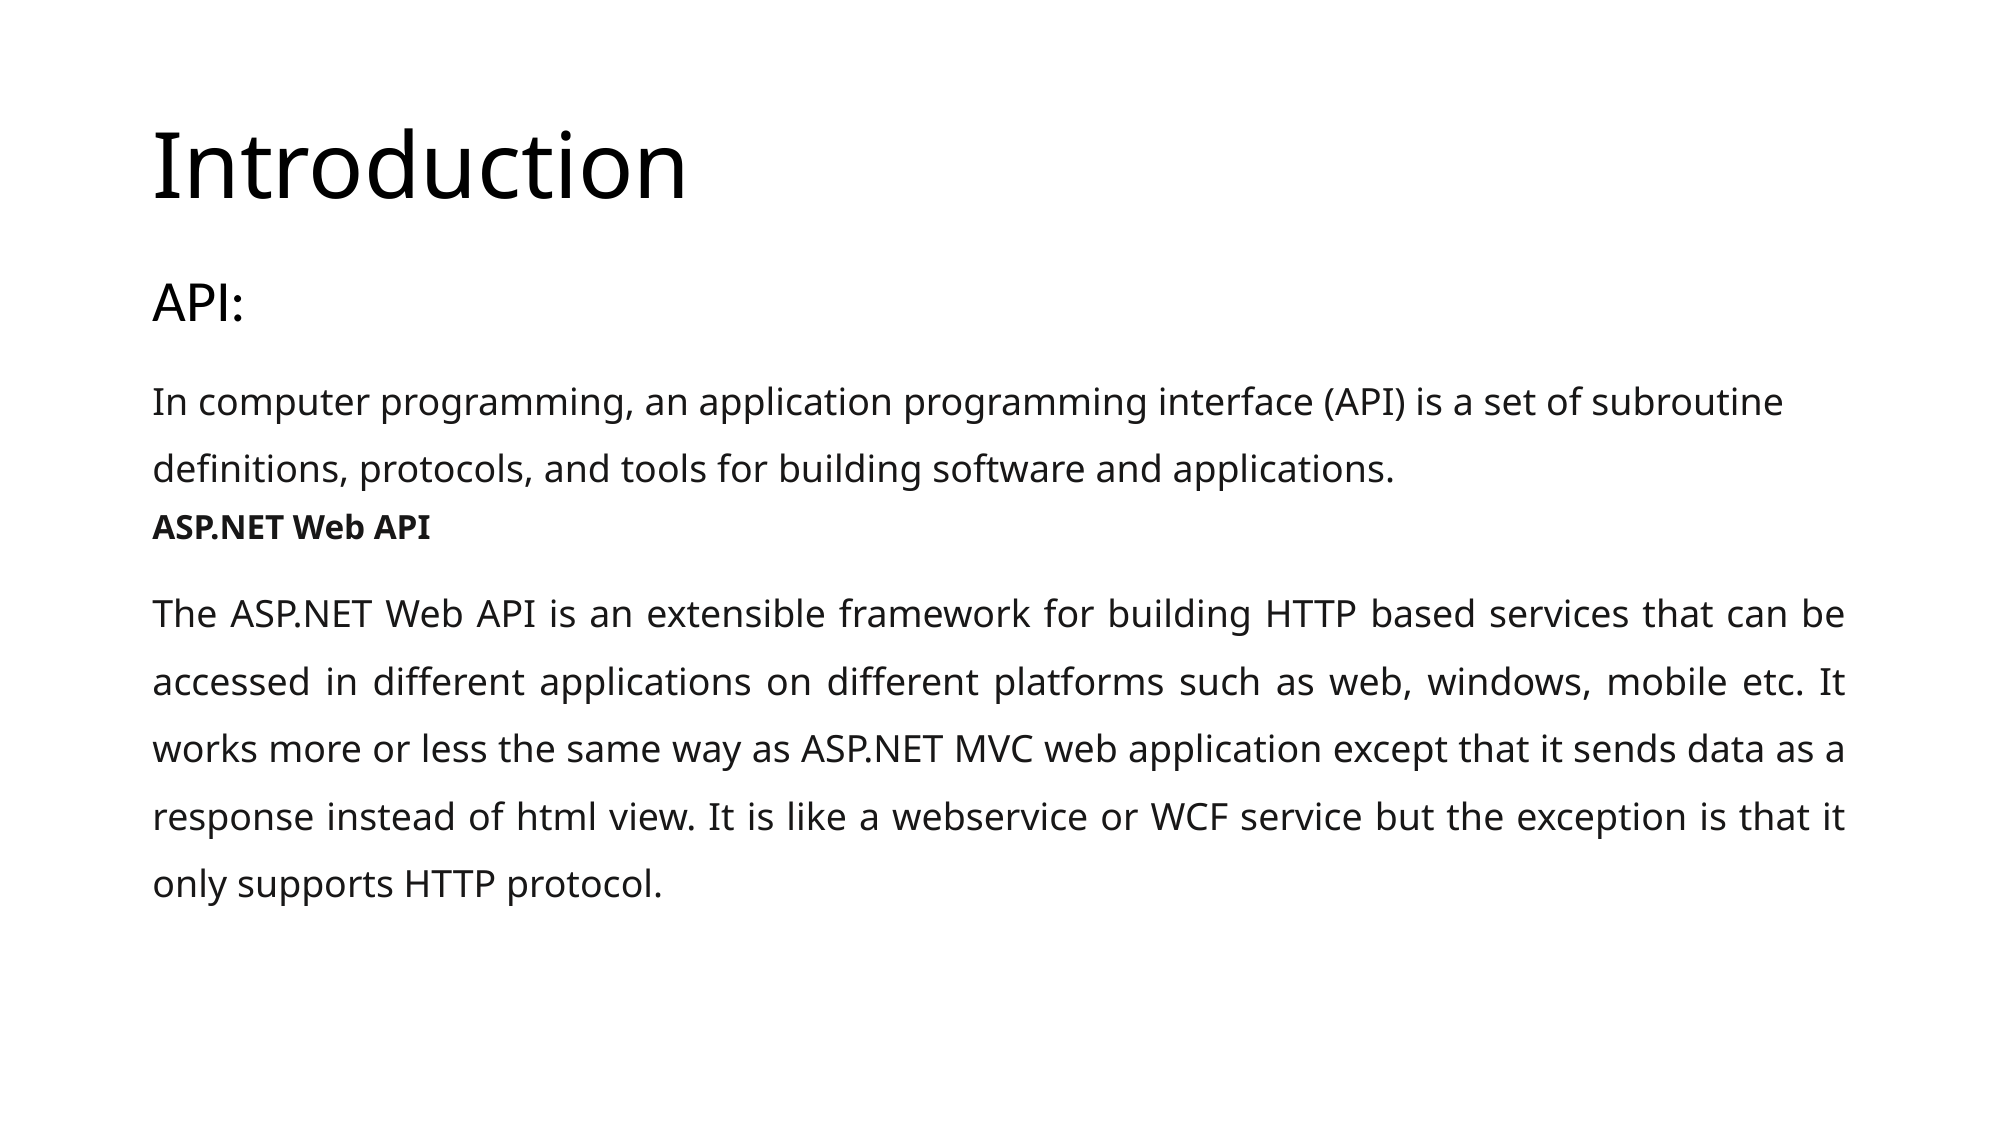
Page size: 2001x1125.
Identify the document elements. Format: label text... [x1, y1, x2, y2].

title Introduction [137, 59, 1863, 264]
list API: In computer programming, an application programming interface (API) is a set of subroutine definitions, protocols, and tools for building software and applications. ASP.NET Web API The ASP.NET Web API is an extensible framework for building HTTP based services that can be accessed in different applications on different platforms such as web, windows, mobile etc. It works more or less the same way as ASP.NET MVC web application except that it sends data as a response instead of html view. It is like a webservice or WCF service but the exception is that it only supports HTTP protocol. [137, 264, 1863, 1014]
